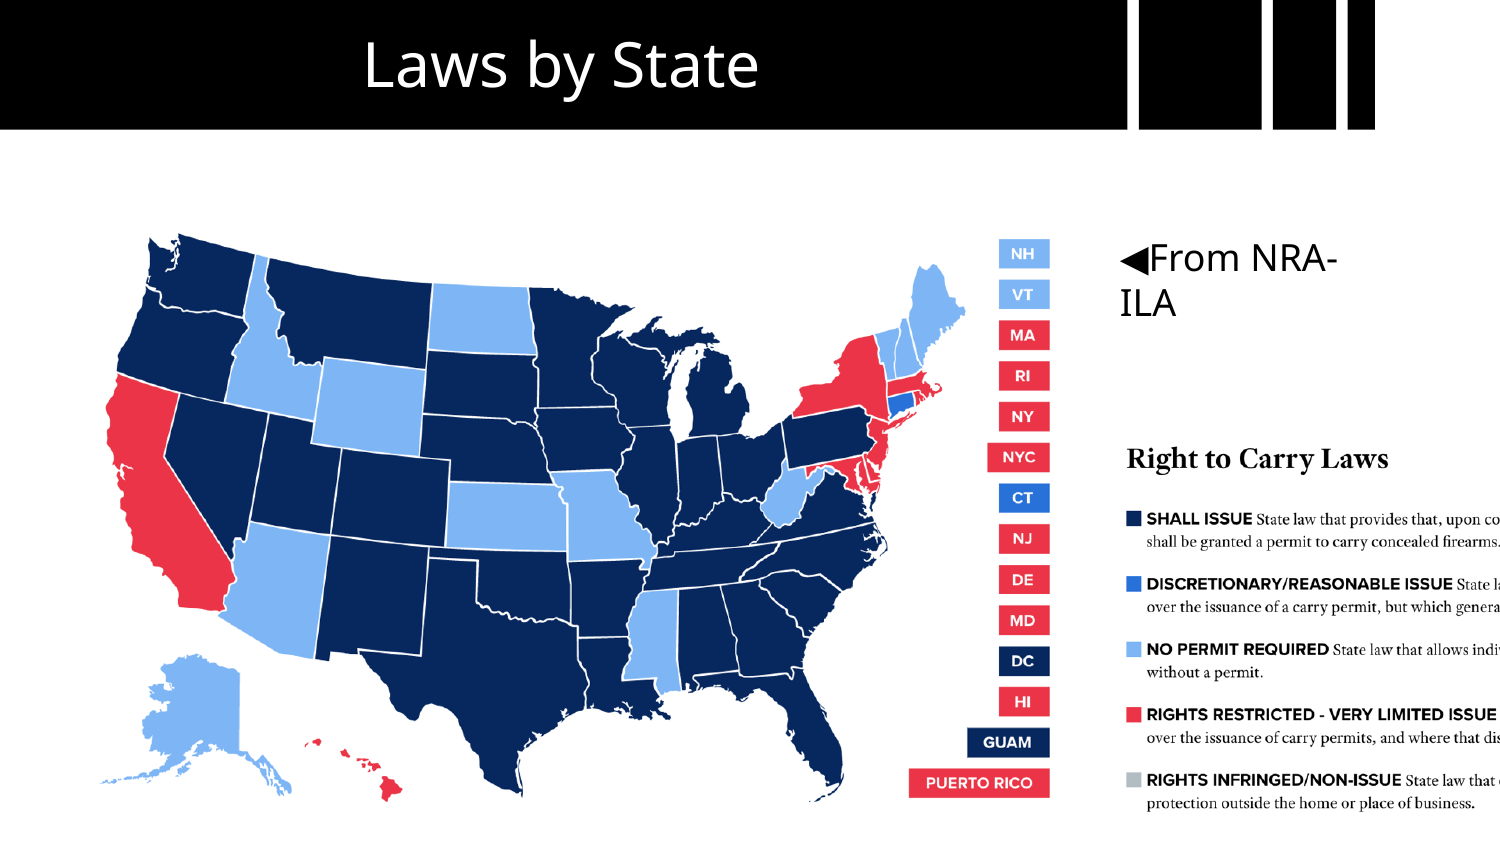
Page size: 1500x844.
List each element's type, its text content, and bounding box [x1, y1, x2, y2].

text_box [1138, 0, 1262, 130]
text_box [1272, 0, 1337, 130]
text_box ◀From NRA-ILA [1104, 219, 1400, 311]
picture [0, 219, 1500, 820]
text_box [1347, 0, 1375, 130]
text_box Laws by State [5, 10, 1119, 88]
text_box [0, 0, 1128, 130]
